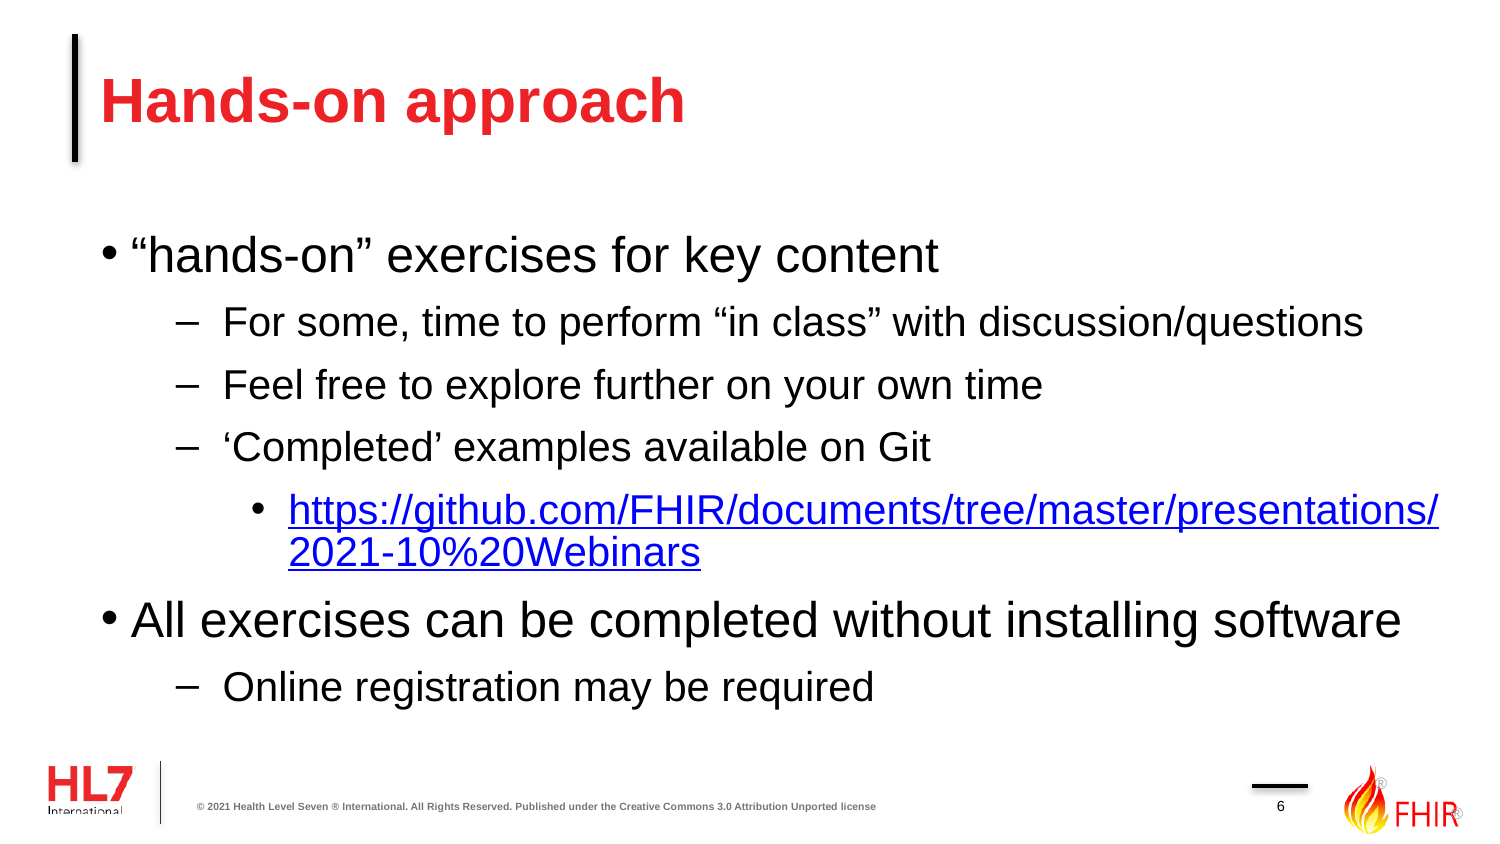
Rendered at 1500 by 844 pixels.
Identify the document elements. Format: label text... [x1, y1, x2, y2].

picture [1339, 760, 1463, 837]
title Hands-on approach [100, 33, 1451, 163]
list “hands-on” exercises for key content For some, time to perform “in class” with discussion/questions Feel free to explore further on your own time ‘Completed’ examples available on Git https://github.com/FHIR/documents/tree/master/presentations/2021-10%20Webinars All exercises can be completed without installing software Online registration may be required [100, 222, 1451, 731]
slide_number 6 [1258, 786, 1304, 814]
footer © 2021 Health Level Seven ® International. All Rights Reserved. Published under the Creative Commons 3.0 Attribution Unported license [196, 786, 941, 813]
